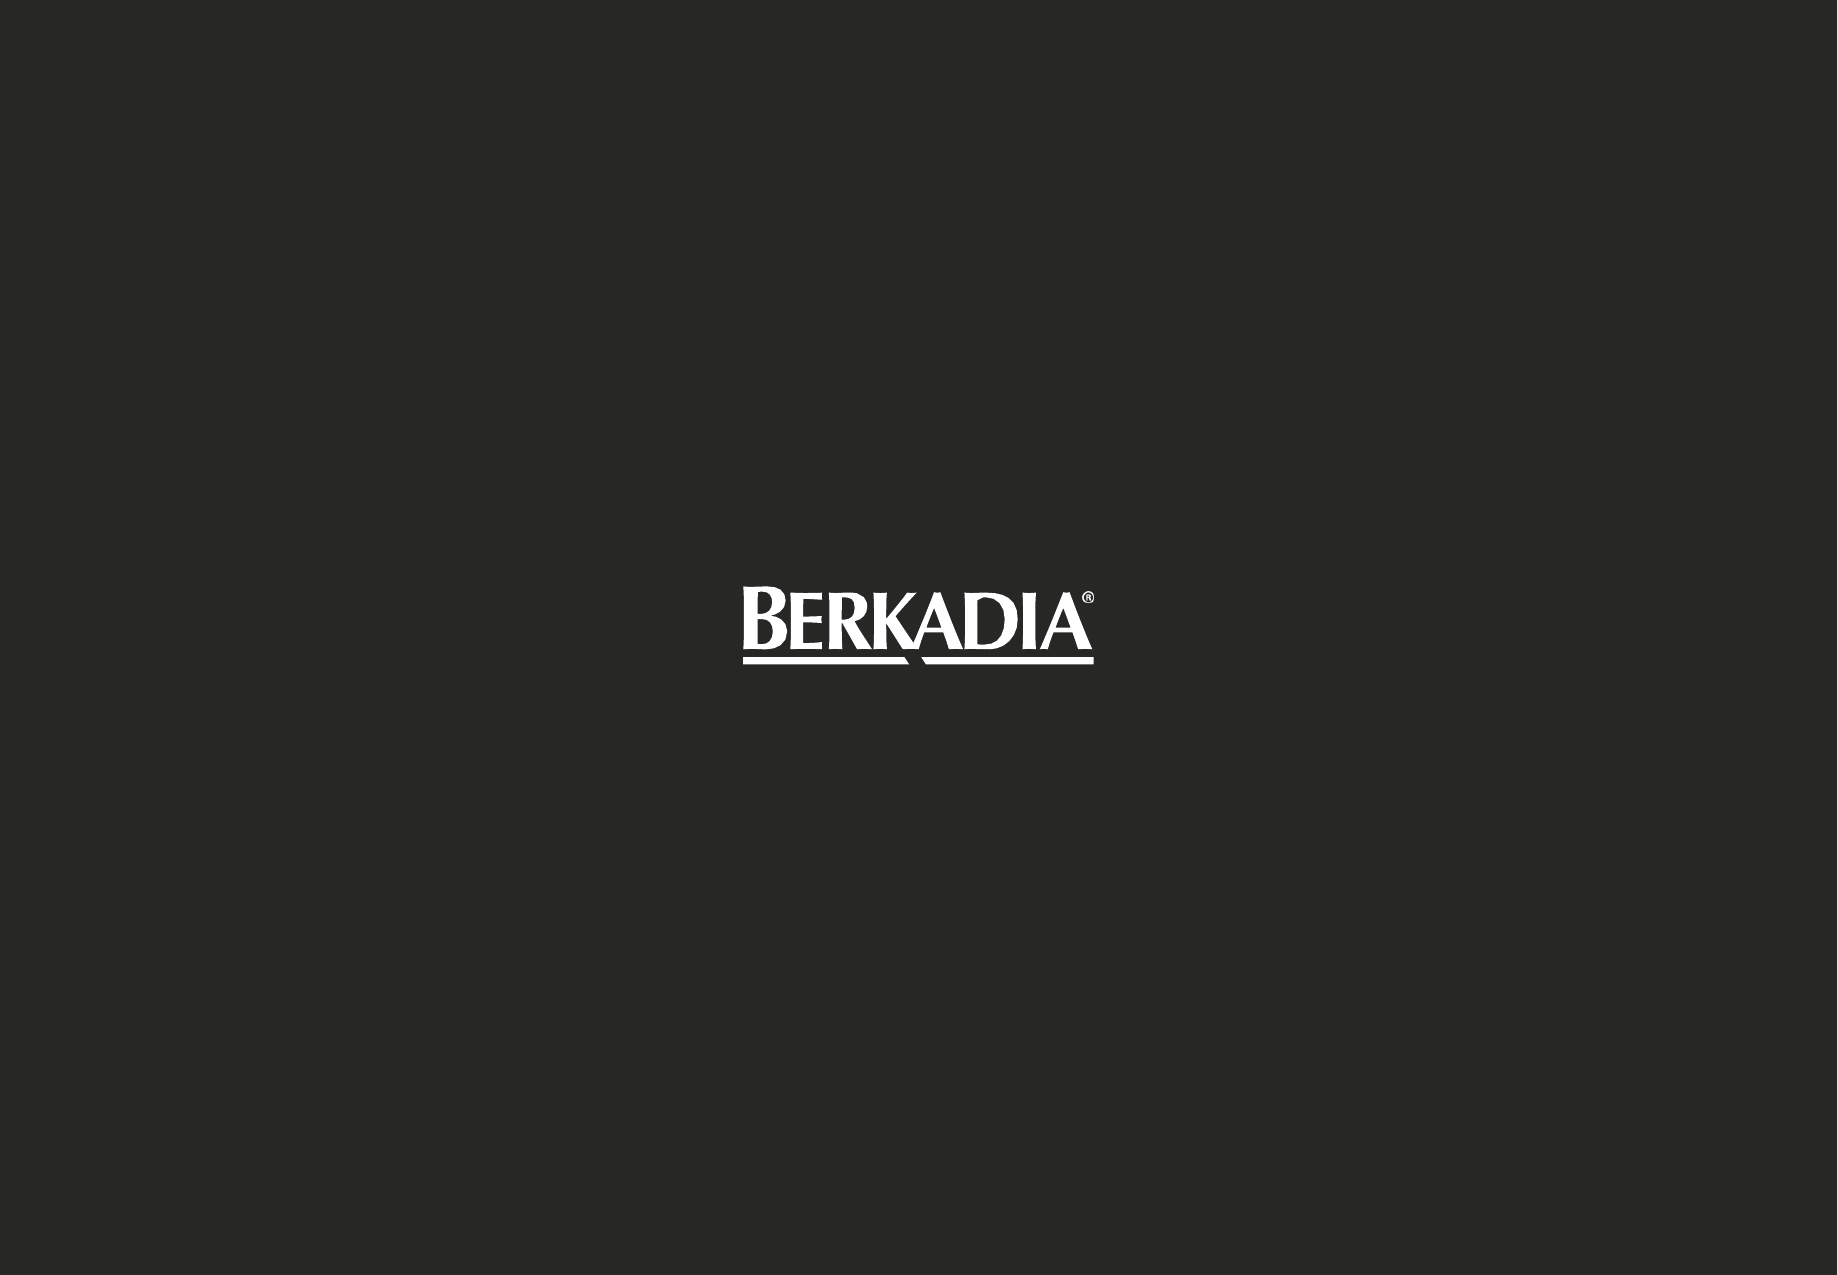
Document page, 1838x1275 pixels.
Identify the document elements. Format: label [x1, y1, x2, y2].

text_box [743, 586, 788, 650]
text_box [828, 592, 1018, 650]
picture [1082, 591, 1094, 604]
text_box [1022, 592, 1036, 650]
text_box [921, 657, 1094, 665]
text_box [0, 0, 1838, 1275]
text_box [790, 592, 823, 650]
text_box [743, 657, 910, 665]
text_box [1039, 592, 1093, 650]
